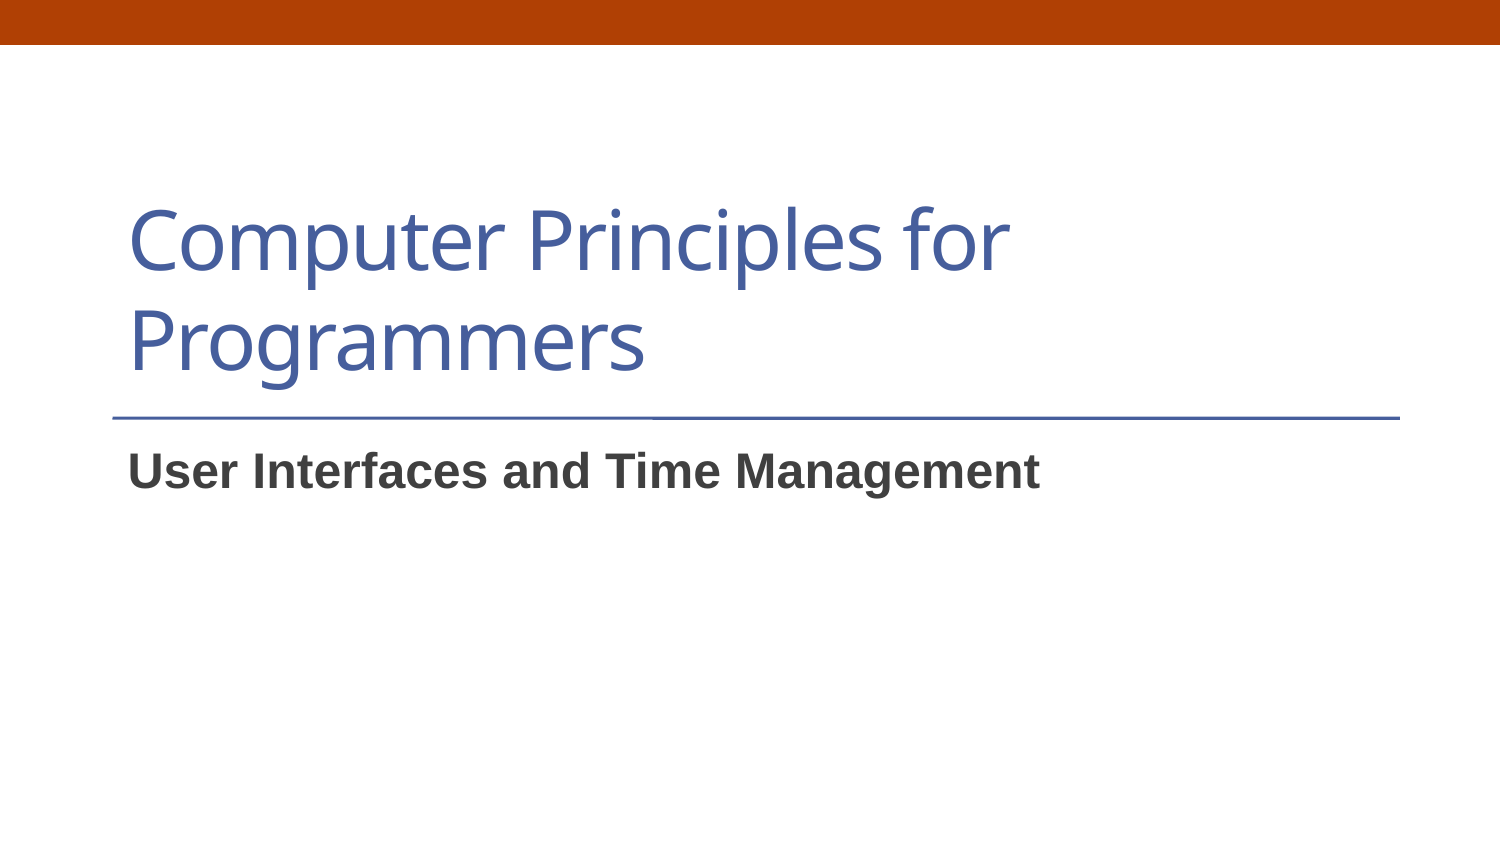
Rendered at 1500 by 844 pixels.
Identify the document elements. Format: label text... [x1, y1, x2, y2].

subtitle User Interfaces and Time Management [112, 431, 1400, 647]
title Computer Principles for Programmers [112, 168, 1400, 406]
